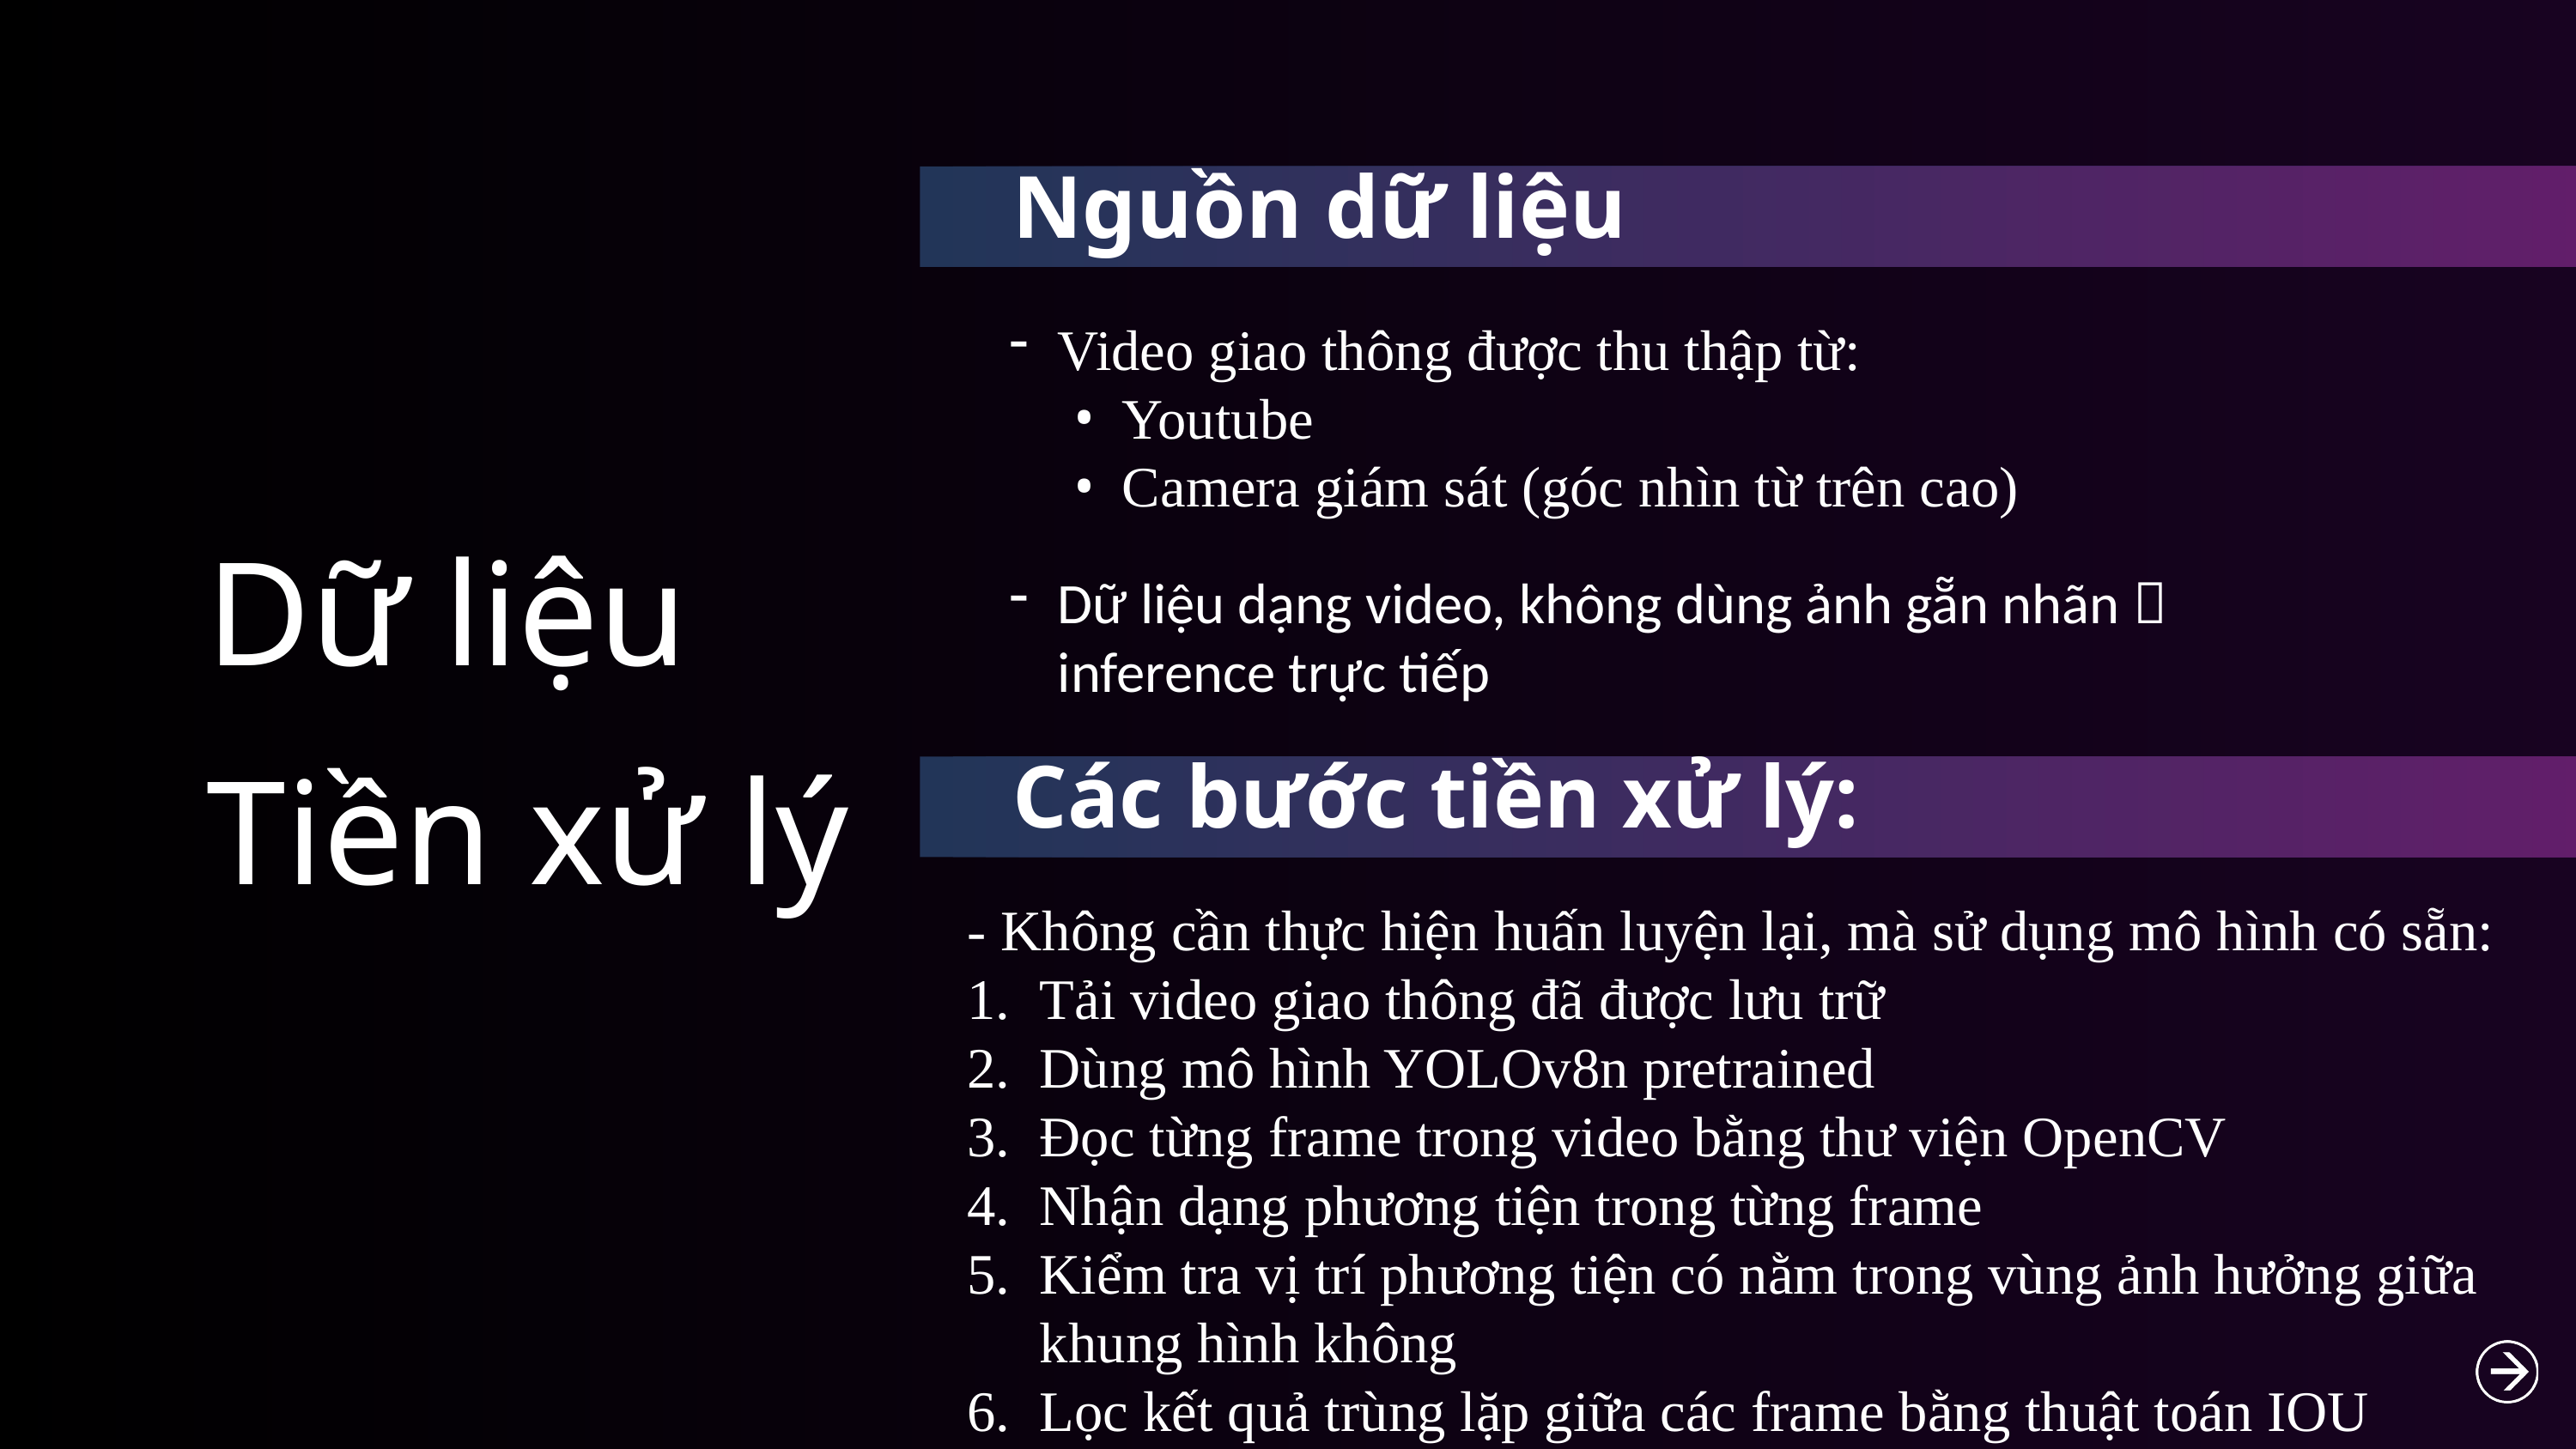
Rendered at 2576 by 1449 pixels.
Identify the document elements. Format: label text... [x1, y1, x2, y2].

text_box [920, 166, 2576, 268]
text_box Dữ liệu Tiền xử lý [206, 475, 949, 913]
text_box - Không cần thực hiện huấn luyện lại, mà sử dụng mô hình có sẵn: Tải video giao thông đã được lưu trữ Dùng mô hình YOLOv8n pretrained Đọc từng frame trong video bằng thư viện OpenCV Nhận dạng phương tiện trong từng frame Kiểm tra vị trí phương tiện có nằm trong vùng ảnh hưởng giữa khung hình không Lọc kết quả trùng lặp giữa các frame bằng thuật toán IOU [967, 894, 2543, 1443]
text_box Video giao thông được thu thập từ: Youtube Camera giám sát (góc nhìn từ trên cao) [1009, 312, 2318, 567]
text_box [920, 756, 2576, 858]
text_box Dữ liệu dạng video, không dùng ảnh gẵn nhãn  inference trực tiếp [1009, 567, 2318, 705]
